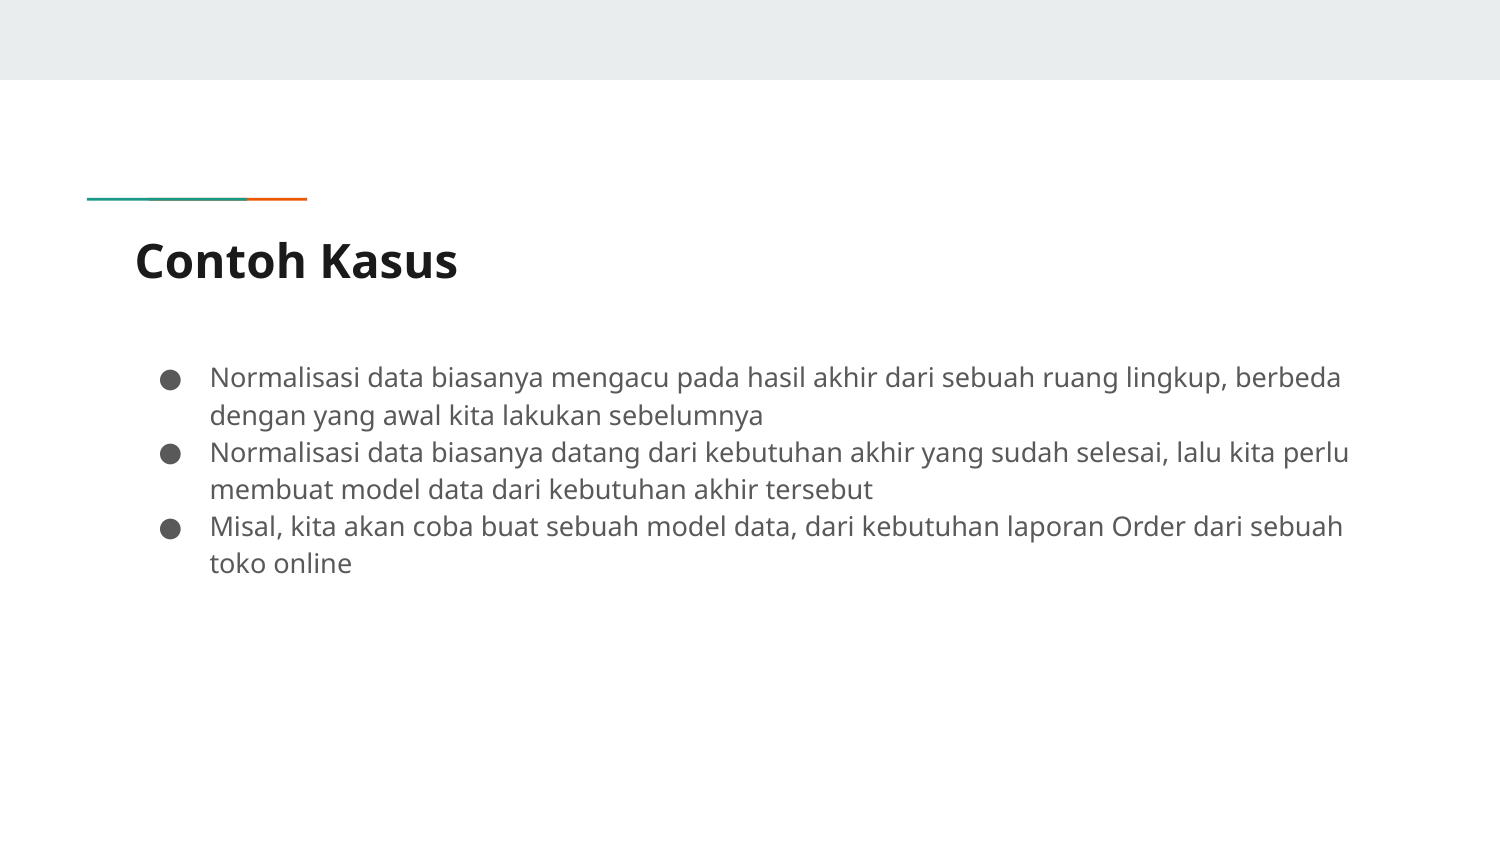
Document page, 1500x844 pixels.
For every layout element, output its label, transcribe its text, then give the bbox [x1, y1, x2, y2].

title Contoh Kasus [119, 216, 1381, 305]
list Normalisasi data biasanya mengacu pada hasil akhir dari sebuah ruang lingkup, berbeda dengan yang awal kita lakukan sebelumnya Normalisasi data biasanya datang dari kebutuhan akhir yang sudah selesai, lalu kita perlu membuat model data dari kebutuhan akhir tersebut Misal, kita akan coba buat sebuah model data, dari kebutuhan laporan Order dari sebuah toko online [119, 341, 1381, 712]
